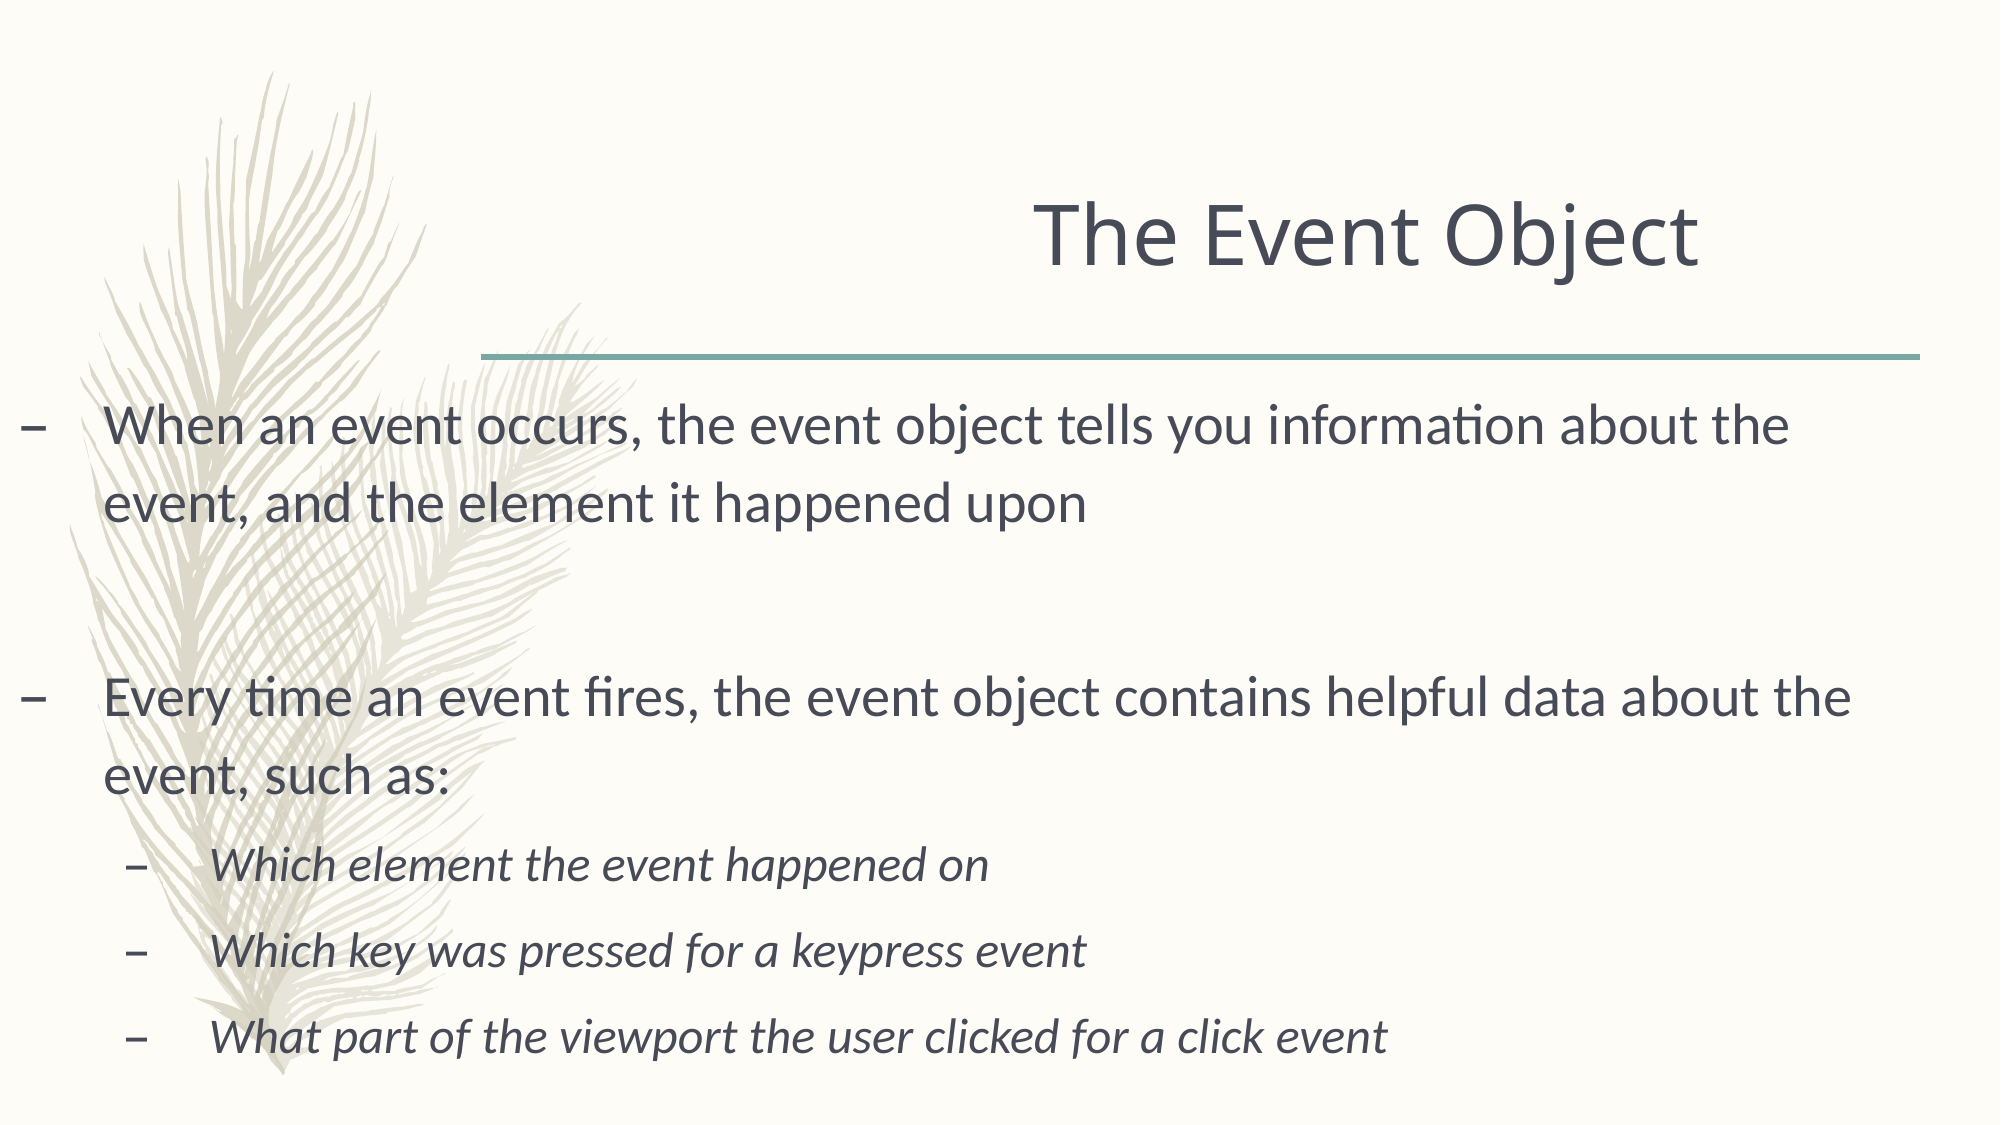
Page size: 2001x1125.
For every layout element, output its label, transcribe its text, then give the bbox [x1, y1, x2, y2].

title The Event Object [904, 178, 2000, 384]
list When an event occurs, the event object tells you information about the event, and the element it happened upon Every time an event fires, the event object contains helpful data about the event, such as: Which element the event happened on Which key was pressed for a keypress event What part of the viewport the user clicked for a click event [4, 371, 1946, 1096]
